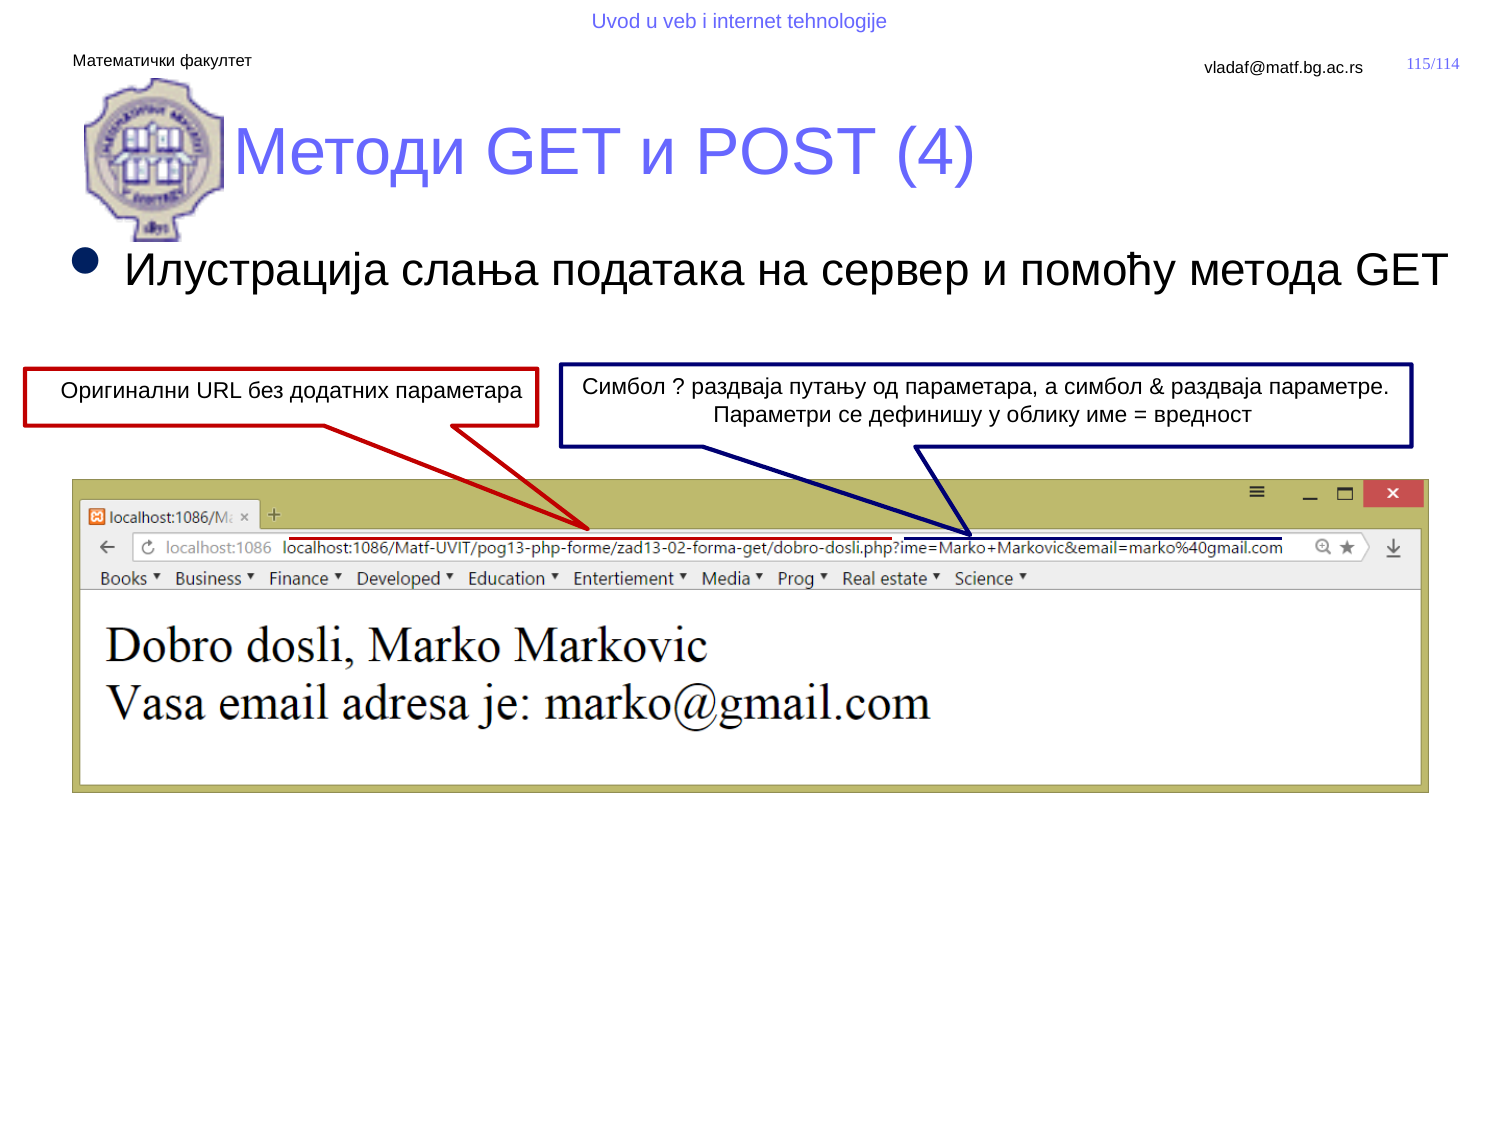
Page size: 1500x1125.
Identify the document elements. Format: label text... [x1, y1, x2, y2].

list Илустрација слања података на сервер и помоћу метода GET [53, 231, 1483, 588]
title Методи GET и POST (4) [218, 54, 1483, 231]
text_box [560, 364, 1412, 516]
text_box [0, 368, 538, 426]
picture [72, 479, 1429, 793]
picture [84, 78, 218, 231]
